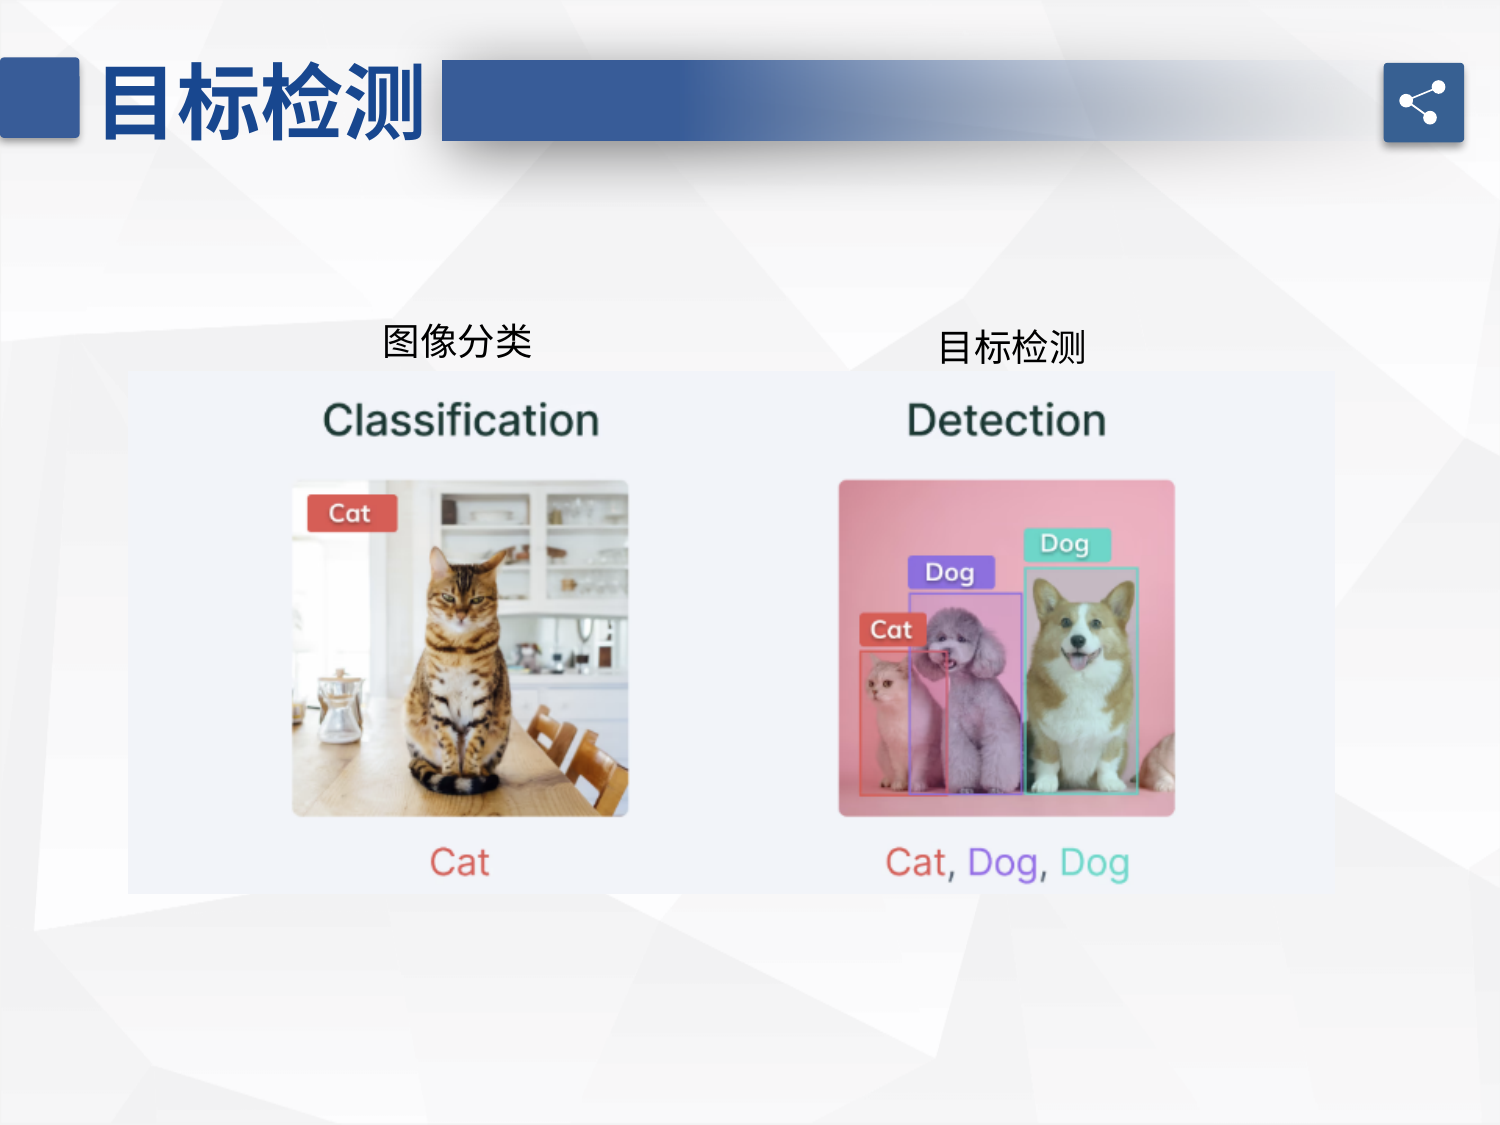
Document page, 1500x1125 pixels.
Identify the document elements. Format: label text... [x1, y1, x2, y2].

text_box 目标检测 [921, 316, 1102, 369]
text_box 图像分类 [367, 310, 548, 369]
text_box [0, 42, 1465, 160]
picture [0, 0, 1500, 1125]
